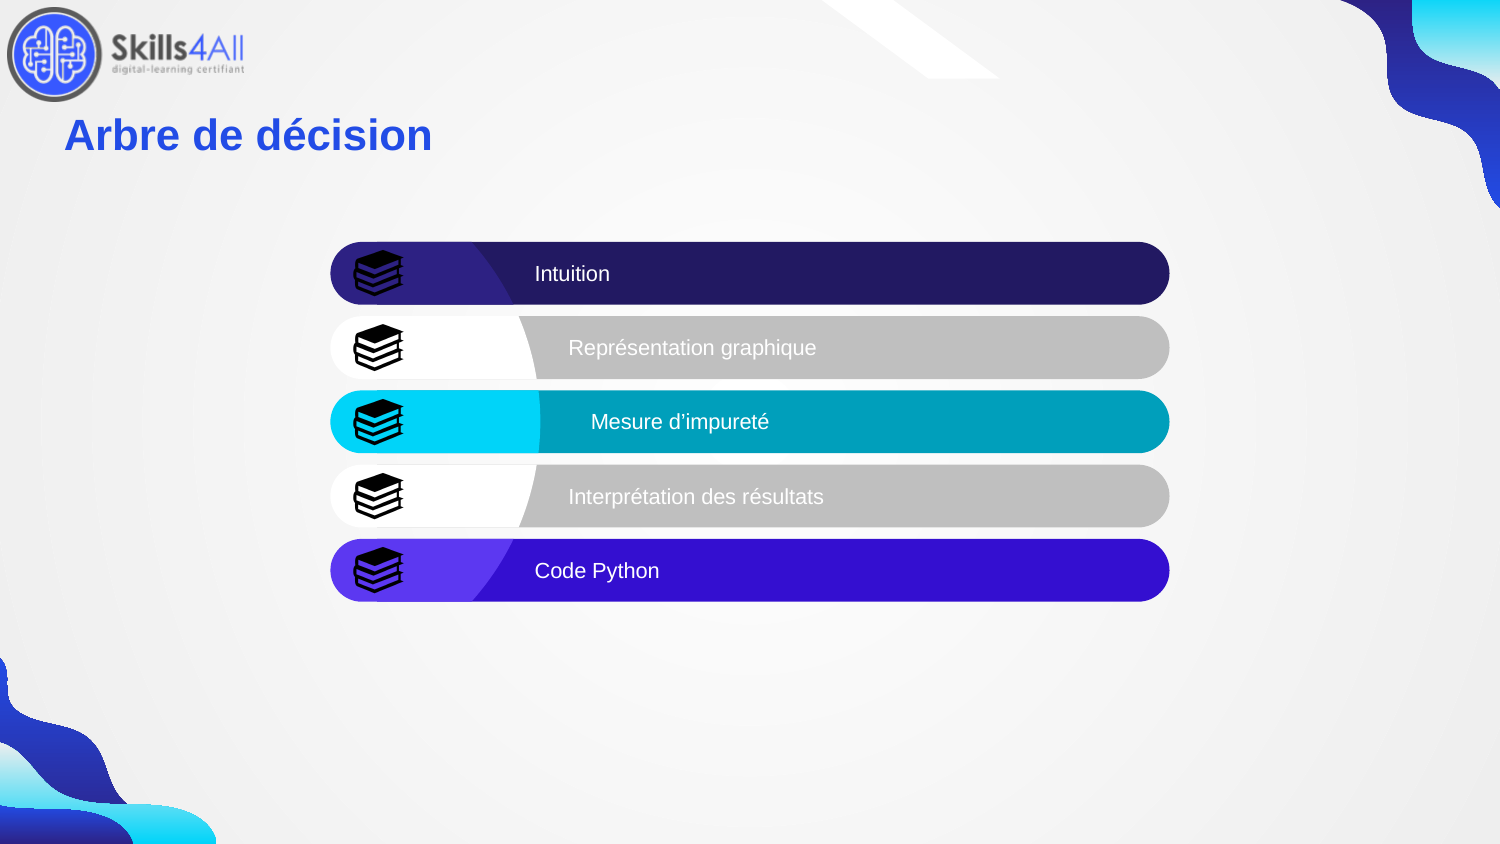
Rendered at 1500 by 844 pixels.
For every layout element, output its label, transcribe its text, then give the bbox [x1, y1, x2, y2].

picture [7, 7, 244, 102]
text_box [330, 241, 1170, 602]
title Arbre de décision [63, 91, 1090, 160]
